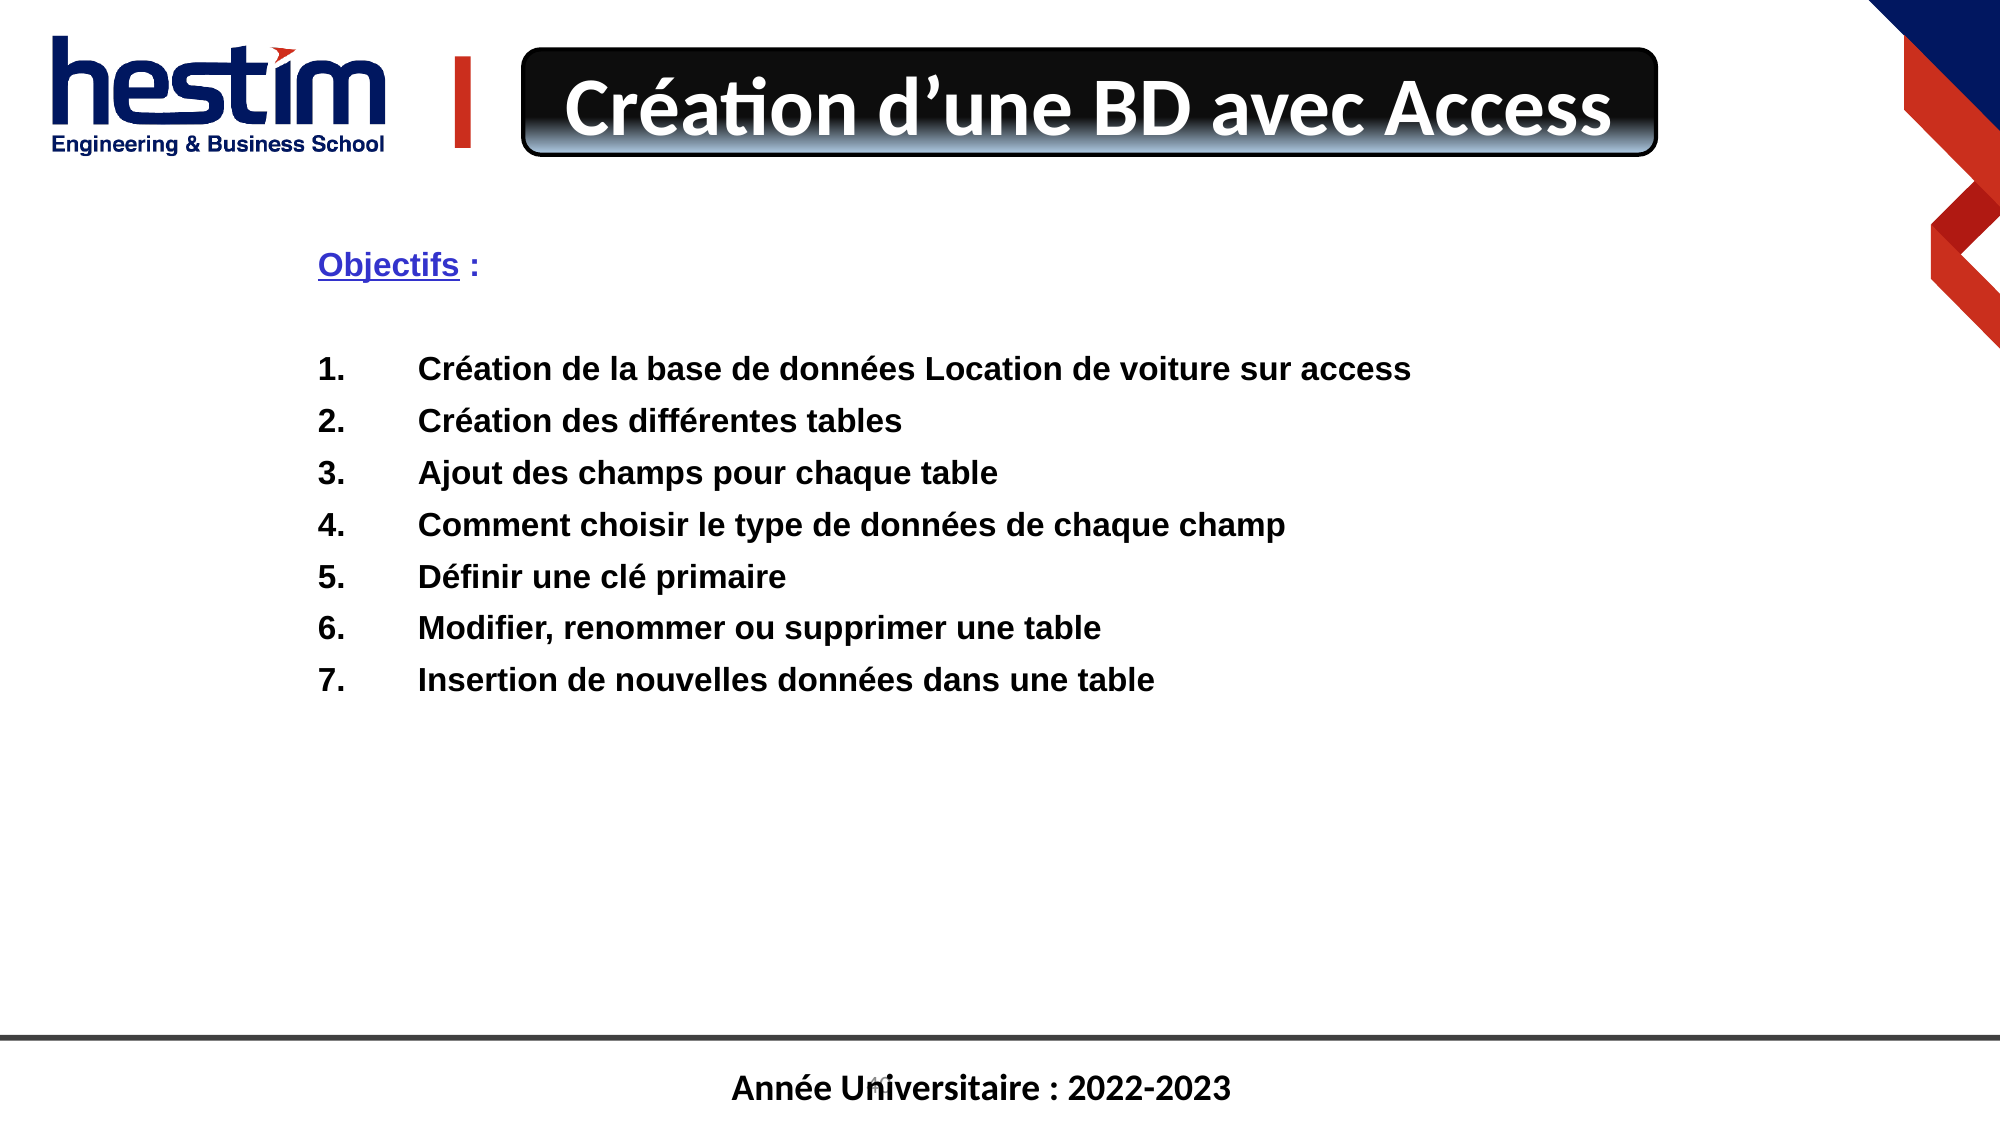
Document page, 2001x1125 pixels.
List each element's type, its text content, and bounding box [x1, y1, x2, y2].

text_box Année Universitaire : 2022-2023 [716, 1056, 1247, 1125]
text_box Création d’une BD avec Access [522, 48, 1658, 156]
picture [33, 28, 403, 162]
slide_number 40 [654, 1053, 1105, 1114]
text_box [1866, 0, 2000, 350]
text_box Objectifs : Création de la base de données Location de voiture sur access Création des différentes tables Ajout des champs pour chaque table Comment choisir le type de données de chaque champ Définir une clé primaire Modifier, renommer ou supprimer une table Insertion de nouvelles données dans une table [303, 224, 1697, 945]
text_box [454, 55, 472, 149]
